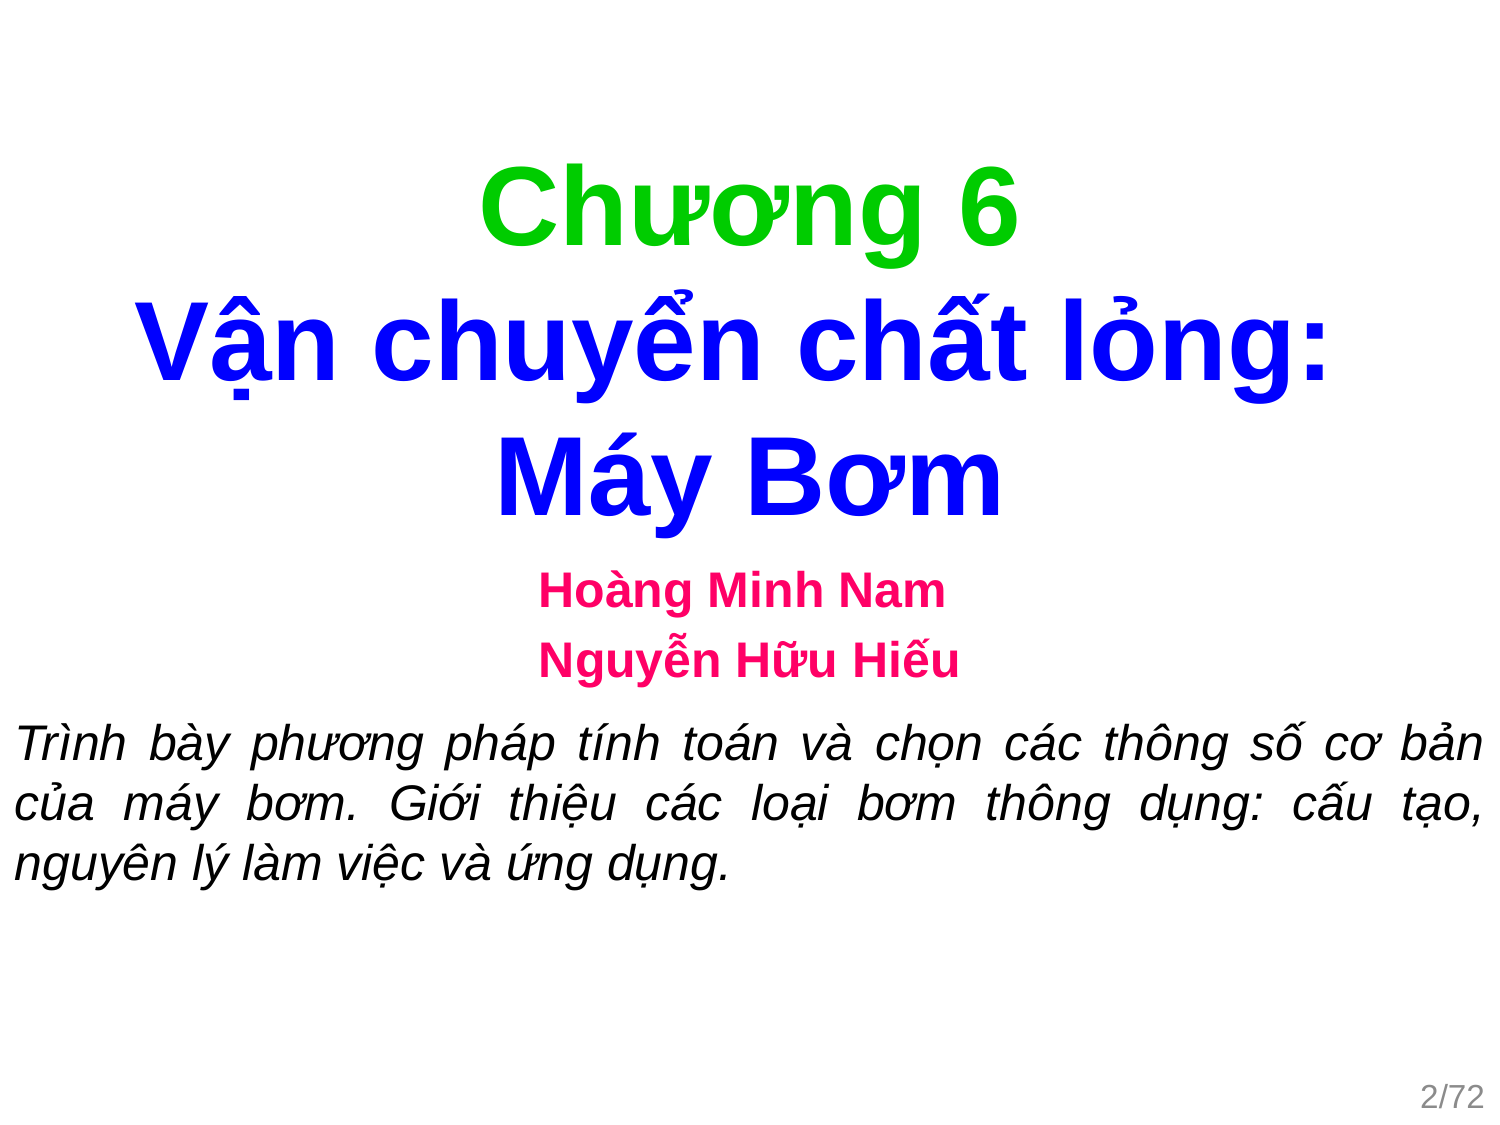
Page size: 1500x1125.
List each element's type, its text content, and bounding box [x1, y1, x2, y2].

text_box Chương 6 Vận chuyển chất lỏng: Máy Bơm [0, 125, 1500, 549]
text_box Hoàng Minh Nam Nguyễn Hữu Hiếu [0, 549, 1500, 650]
text_box 2/72 [1149, 1065, 1500, 1125]
text_box Trình bày phương pháp tính toán và chọn các thông số cơ bản của máy bơm. Giới thiệu các loại bơm thông dụng: cấu tạo, nguyên lý làm việc và ứng dụng. [0, 703, 1500, 898]
